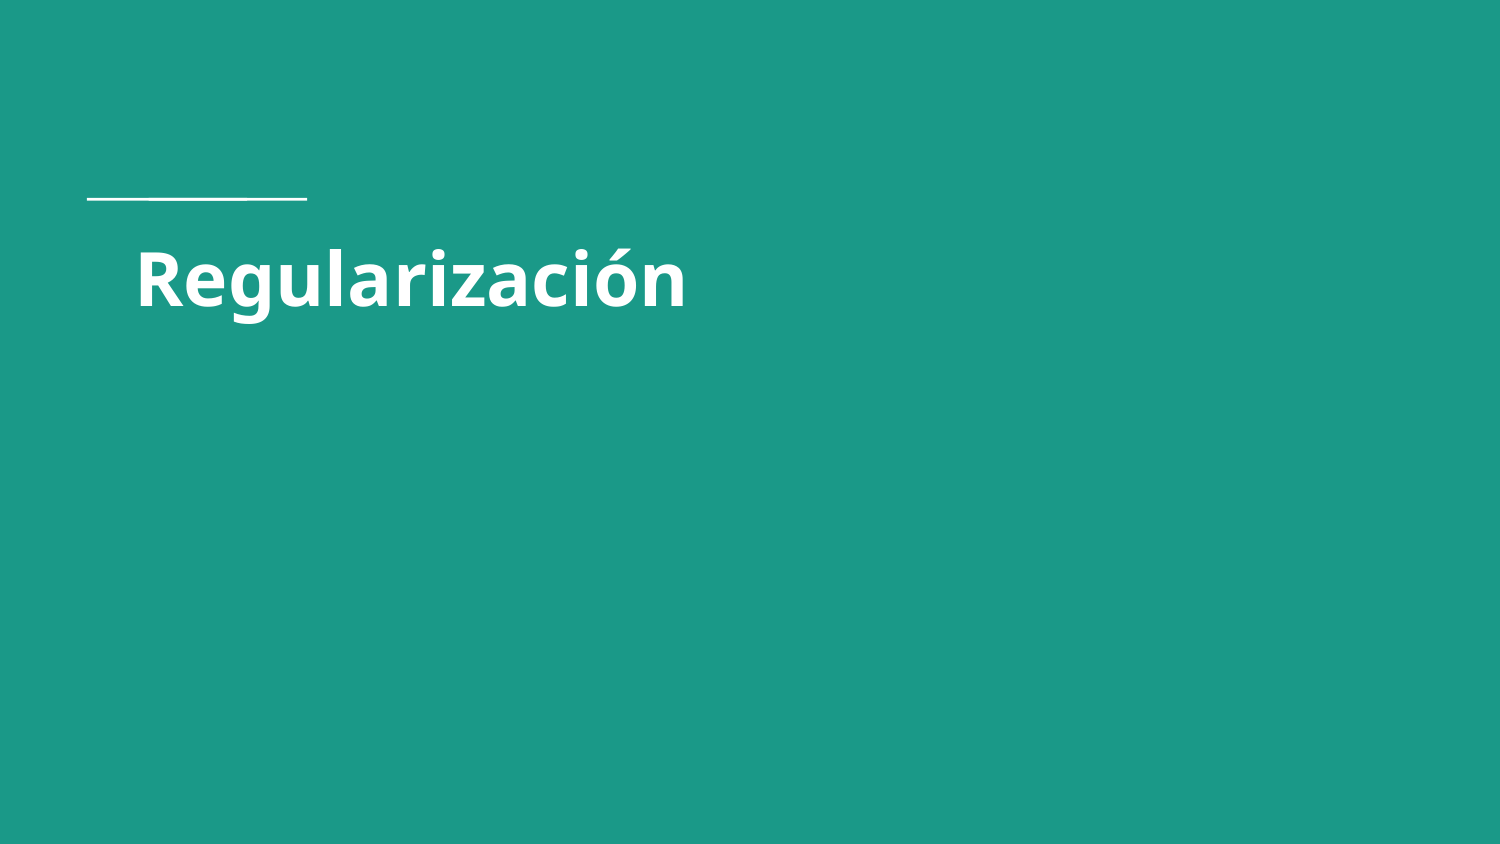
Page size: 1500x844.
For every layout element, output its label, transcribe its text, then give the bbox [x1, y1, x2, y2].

title Regularización [119, 216, 1381, 466]
